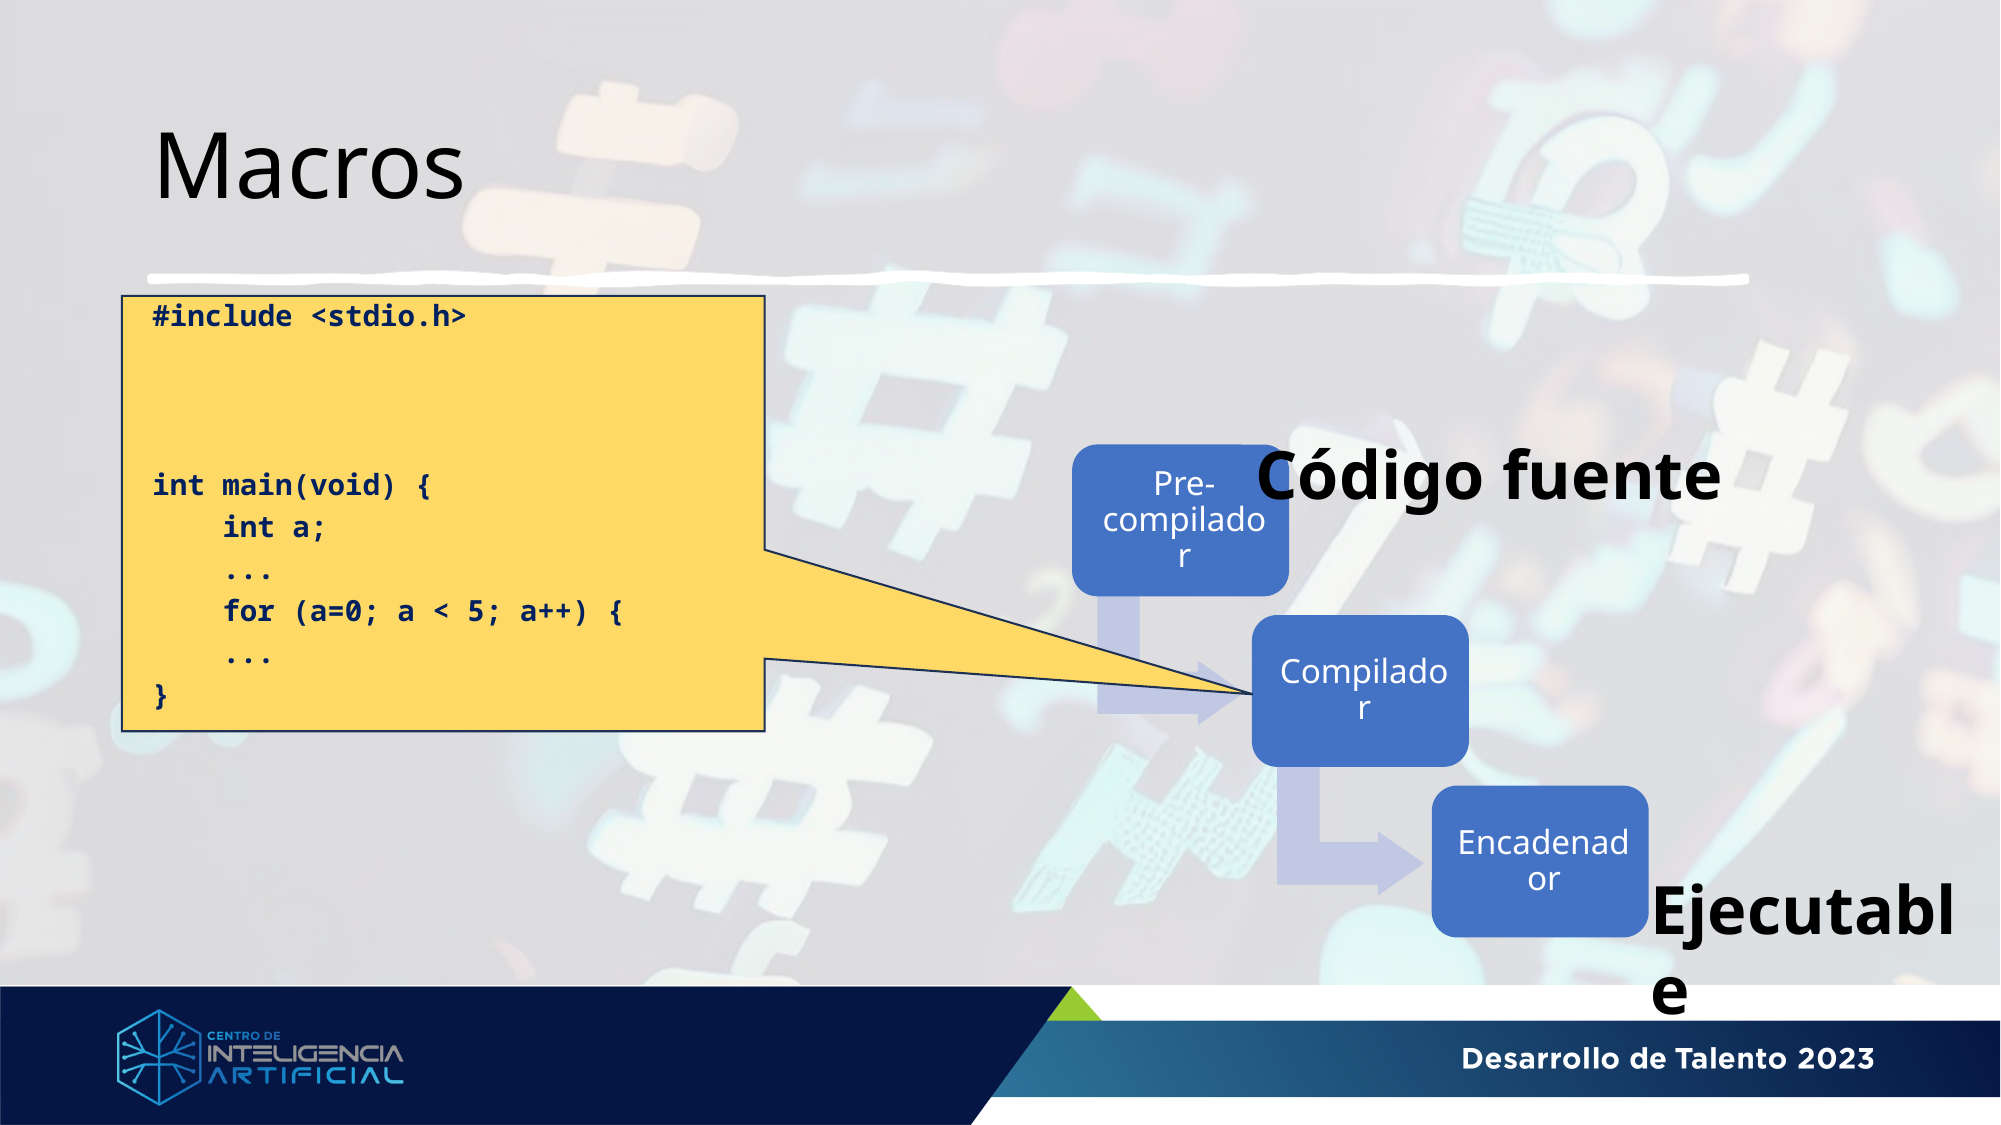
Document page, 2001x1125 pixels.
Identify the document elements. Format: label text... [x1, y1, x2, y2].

text_box Ejecutable [1635, 985, 1975, 1035]
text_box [1046, 441, 1674, 941]
picture [0, 0, 2001, 1125]
